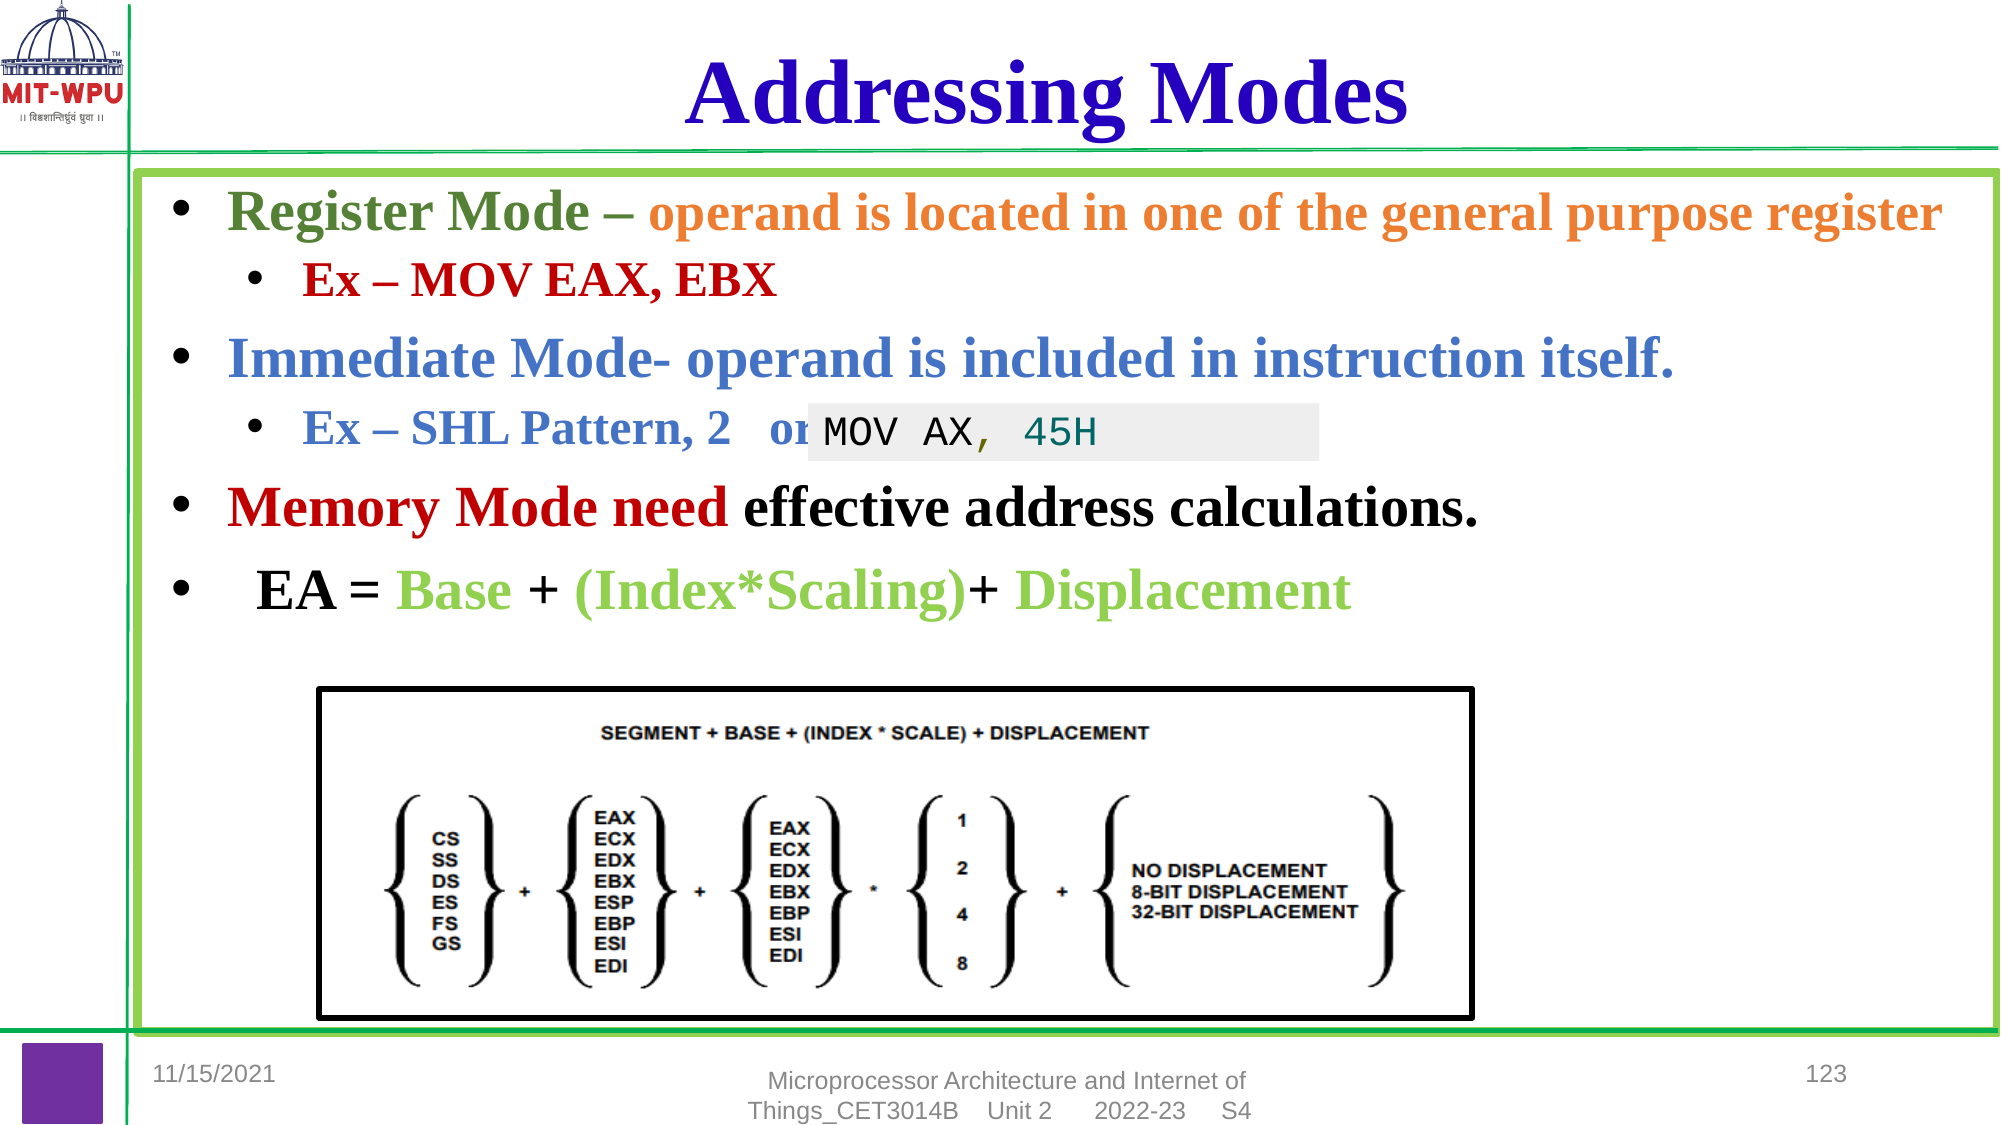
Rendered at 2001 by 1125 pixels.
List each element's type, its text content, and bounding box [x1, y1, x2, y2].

list Register Mode – operand is located in one of the general purpose register Ex – MOV EAX, EBX Immediate Mode- operand is included in instruction itself. Ex – SHL Pattern, 2 or Memory Mode need effective address calculations. EA = Base + (Index*Scaling)+ Displacement [137, 172, 1998, 1028]
text_box [23, 1046, 102, 1122]
picture [0, 0, 138, 125]
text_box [135, 148, 1999, 154]
title Addressing Modes [669, 45, 1480, 142]
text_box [126, 6, 130, 1031]
footer Microprocessor Architecture and Internet of Things_CET3014B Unit 2 2022-23 S4 [669, 1065, 1345, 1125]
slide_number 123 [1412, 1042, 1863, 1103]
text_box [126, 1042, 130, 1125]
picture [322, 691, 1470, 1015]
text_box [0, 148, 121, 154]
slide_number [137, 1042, 588, 1103]
text_box MOV AX, 45H [808, 403, 1320, 461]
